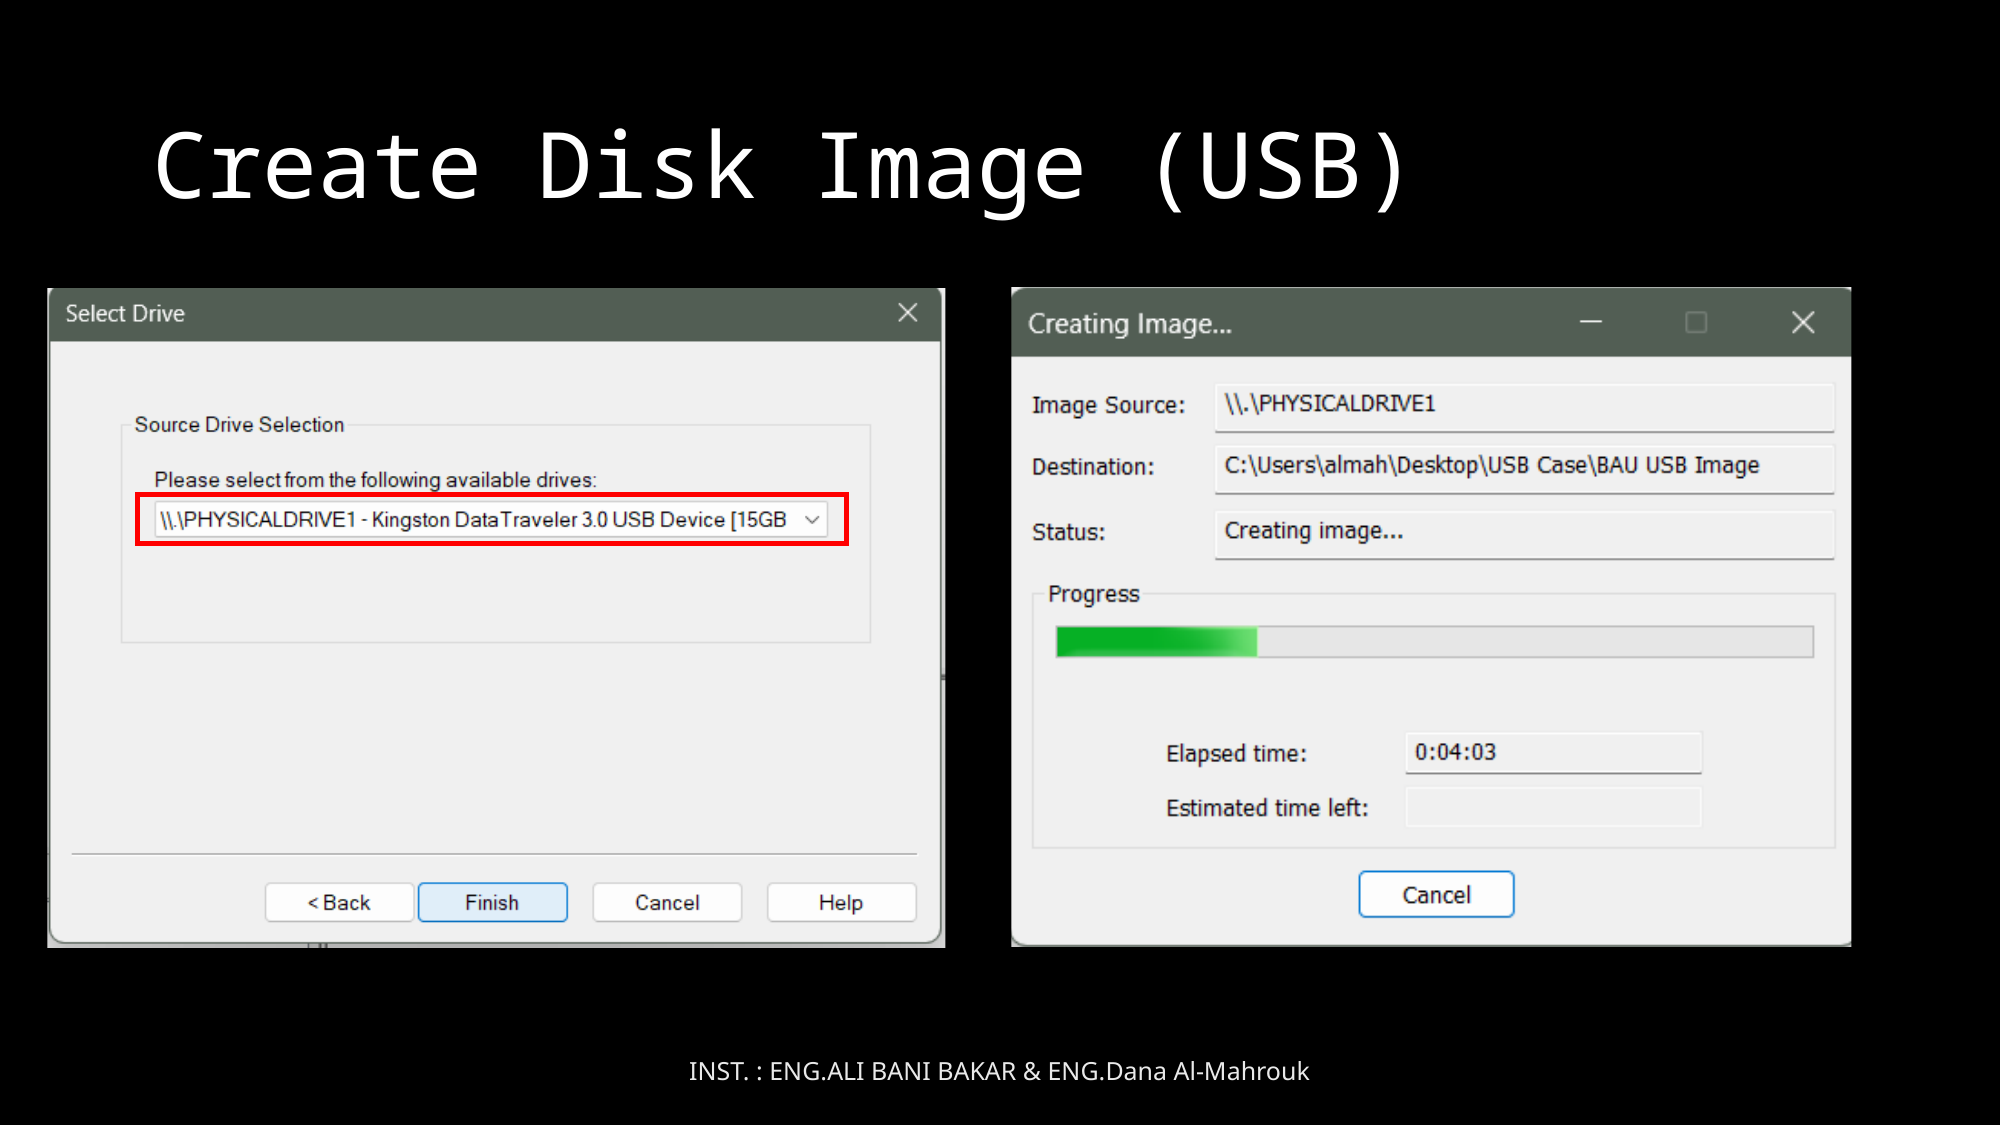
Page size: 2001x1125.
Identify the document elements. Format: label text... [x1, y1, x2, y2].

footer INST. : ENG.ALI BANI BAKAR & ENG.Dana Al-Mahrouk [662, 1042, 1338, 1103]
picture [46, 287, 946, 948]
picture [1010, 287, 1853, 947]
title Create Disk Image (USB) [137, 59, 1863, 278]
